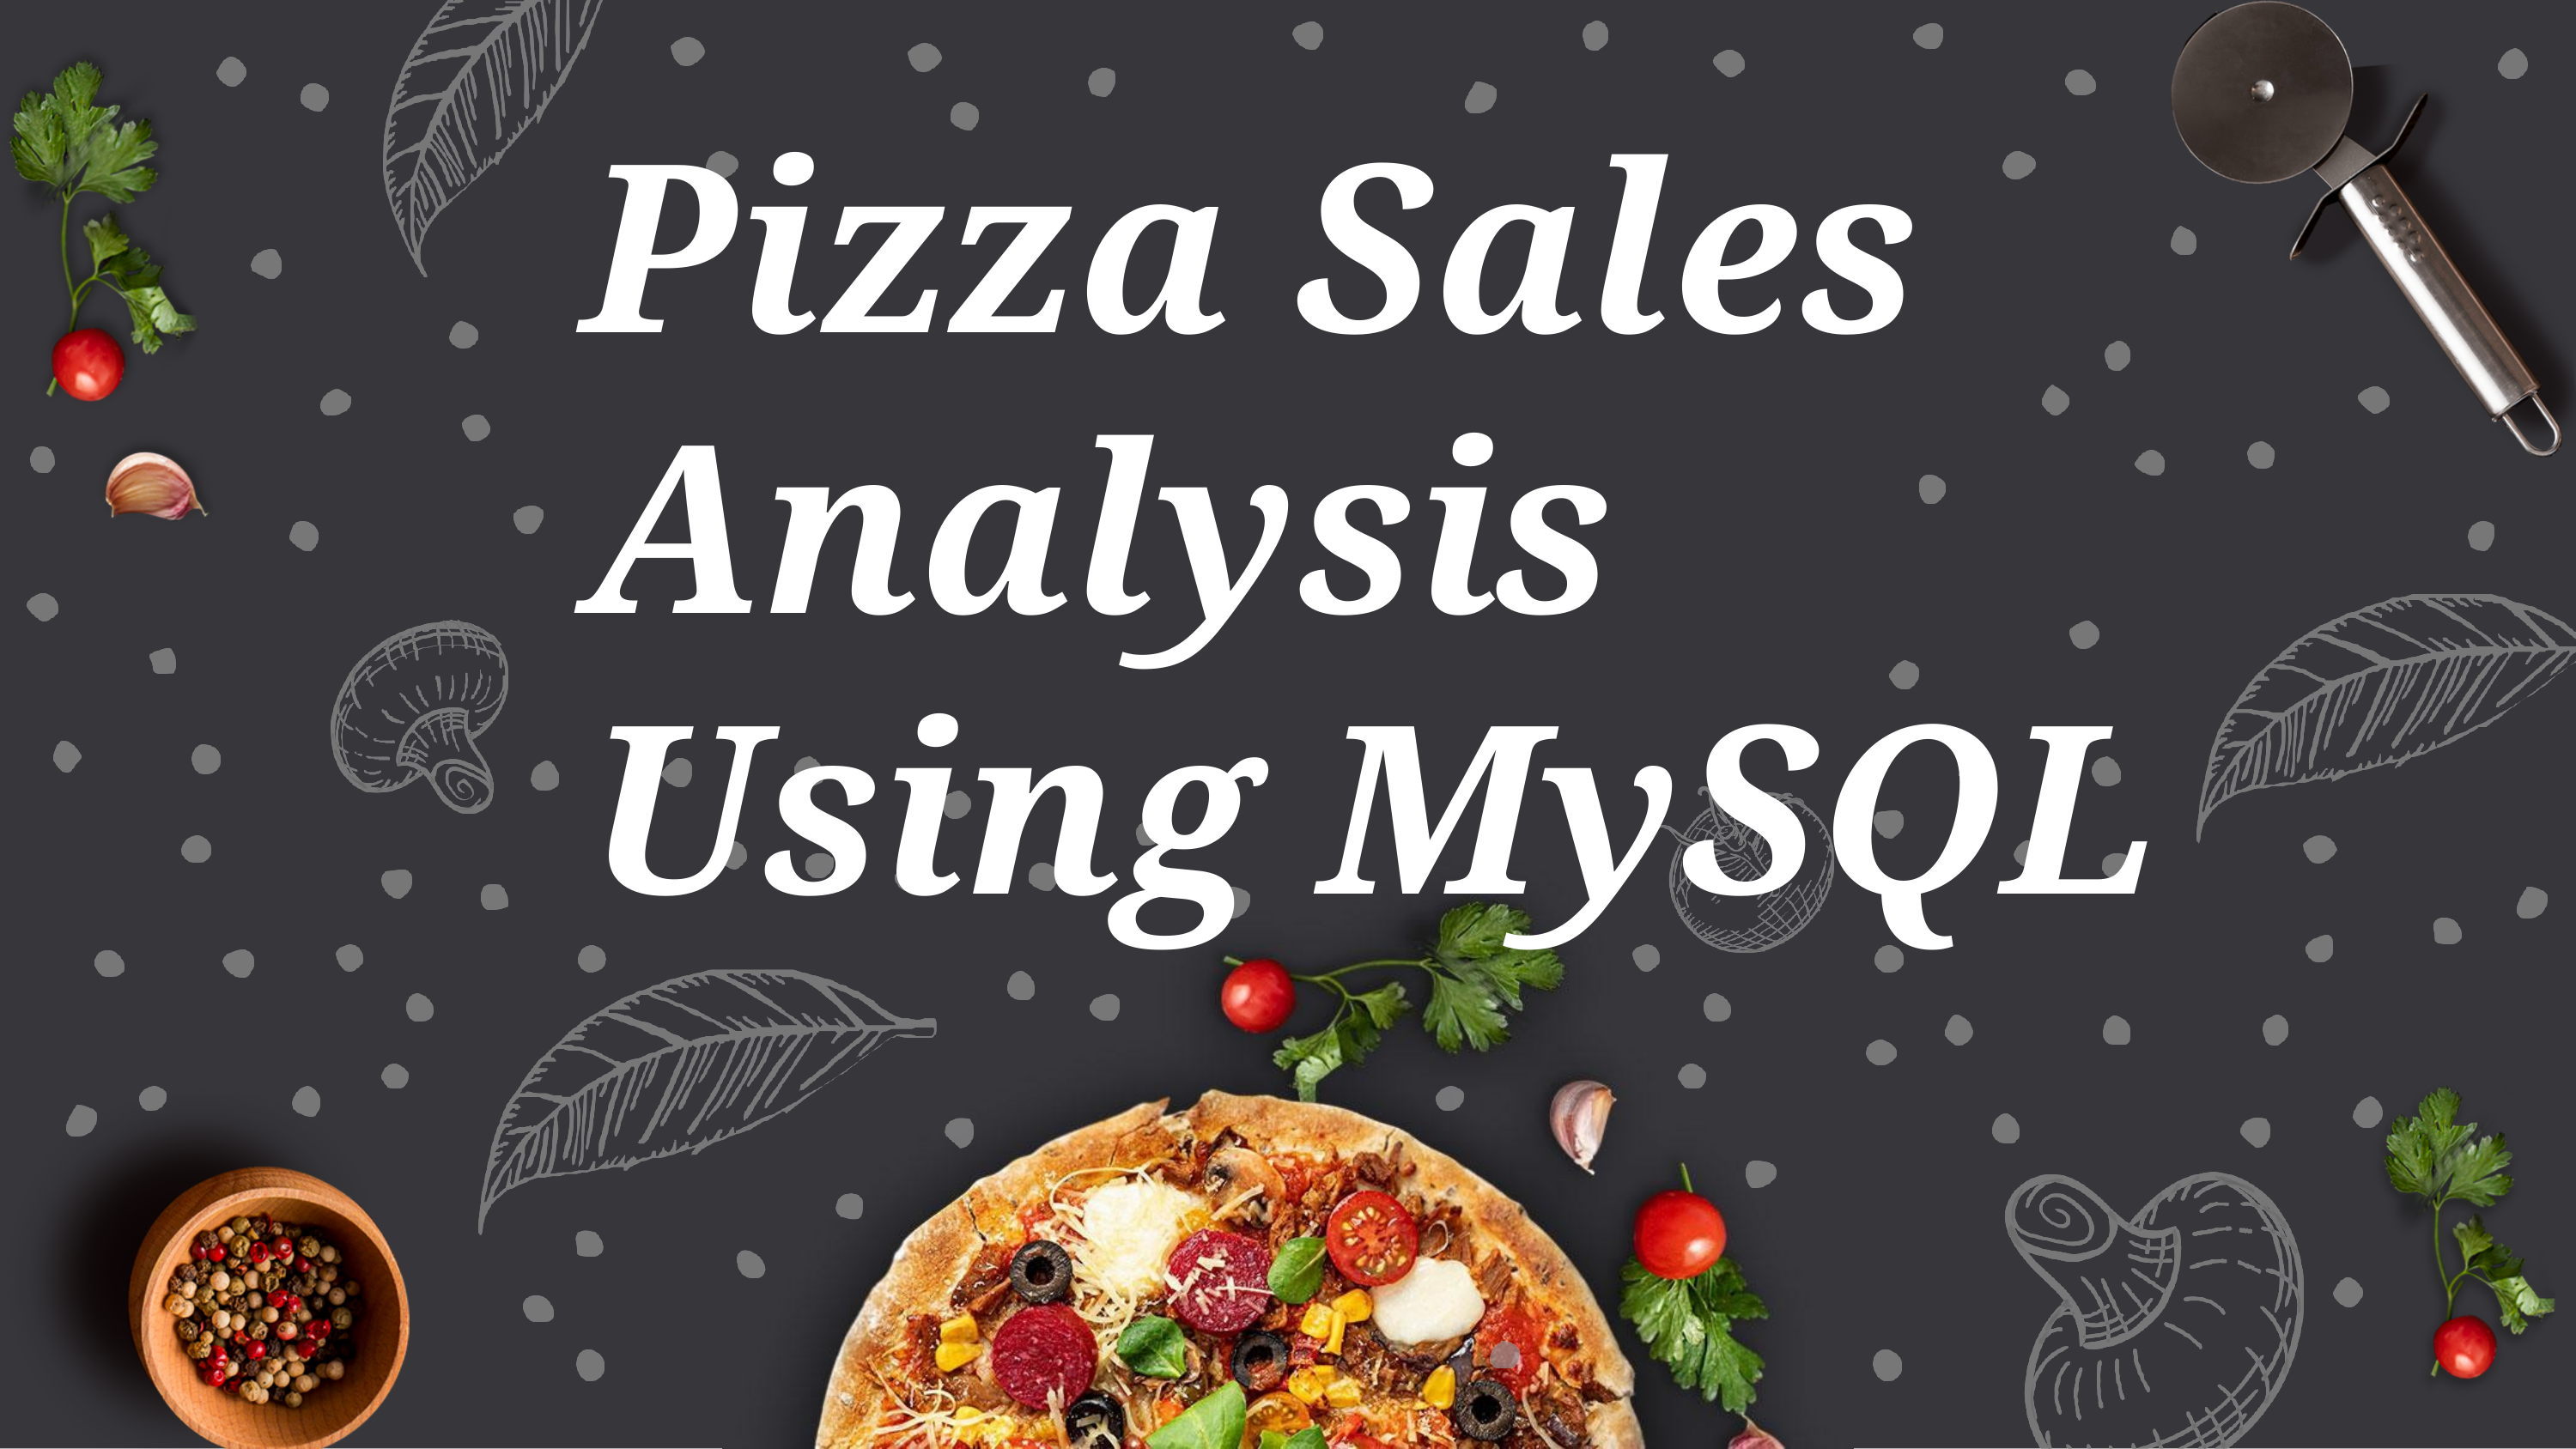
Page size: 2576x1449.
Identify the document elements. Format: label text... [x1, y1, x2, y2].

picture [336, 944, 363, 972]
picture [0, 44, 216, 529]
picture [2240, 1118, 2270, 1148]
picture [2353, 1080, 2555, 1397]
picture [222, 949, 254, 978]
picture [523, 1295, 554, 1322]
picture [2263, 1015, 2288, 1046]
picture [53, 741, 82, 773]
picture [2005, 1172, 2304, 1449]
picture [2065, 70, 2096, 91]
picture [576, 1349, 605, 1381]
picture [1945, 1015, 1973, 1046]
picture [2170, 0, 2576, 469]
picture [191, 744, 221, 774]
picture [2306, 935, 2333, 962]
picture [1583, 21, 1608, 51]
picture [2103, 1016, 2130, 1045]
picture [383, 0, 603, 91]
picture [1873, 1349, 1902, 1381]
picture [1874, 945, 1904, 973]
picture [0, 1064, 410, 1449]
picture [908, 43, 942, 72]
picture [301, 83, 329, 91]
picture [1913, 23, 1943, 49]
picture [478, 941, 1854, 1449]
picture [406, 993, 434, 1022]
picture [2433, 918, 2462, 944]
picture [94, 950, 125, 977]
picture [2517, 887, 2548, 919]
picture [1866, 1040, 1897, 1065]
picture [1992, 1113, 2020, 1143]
picture [149, 648, 176, 674]
picture [1292, 21, 1323, 50]
picture [2199, 594, 2576, 864]
picture [216, 57, 246, 87]
picture [1713, 50, 1745, 77]
picture [1088, 68, 1115, 91]
picture [1465, 82, 1497, 91]
picture [2333, 1277, 2363, 1307]
picture [2468, 521, 2494, 551]
picture [671, 37, 705, 66]
picture [27, 593, 58, 621]
picture [251, 249, 258, 279]
picture [181, 835, 211, 863]
title Pizza Sales Analysis Using MySQL [258, 91, 2199, 941]
